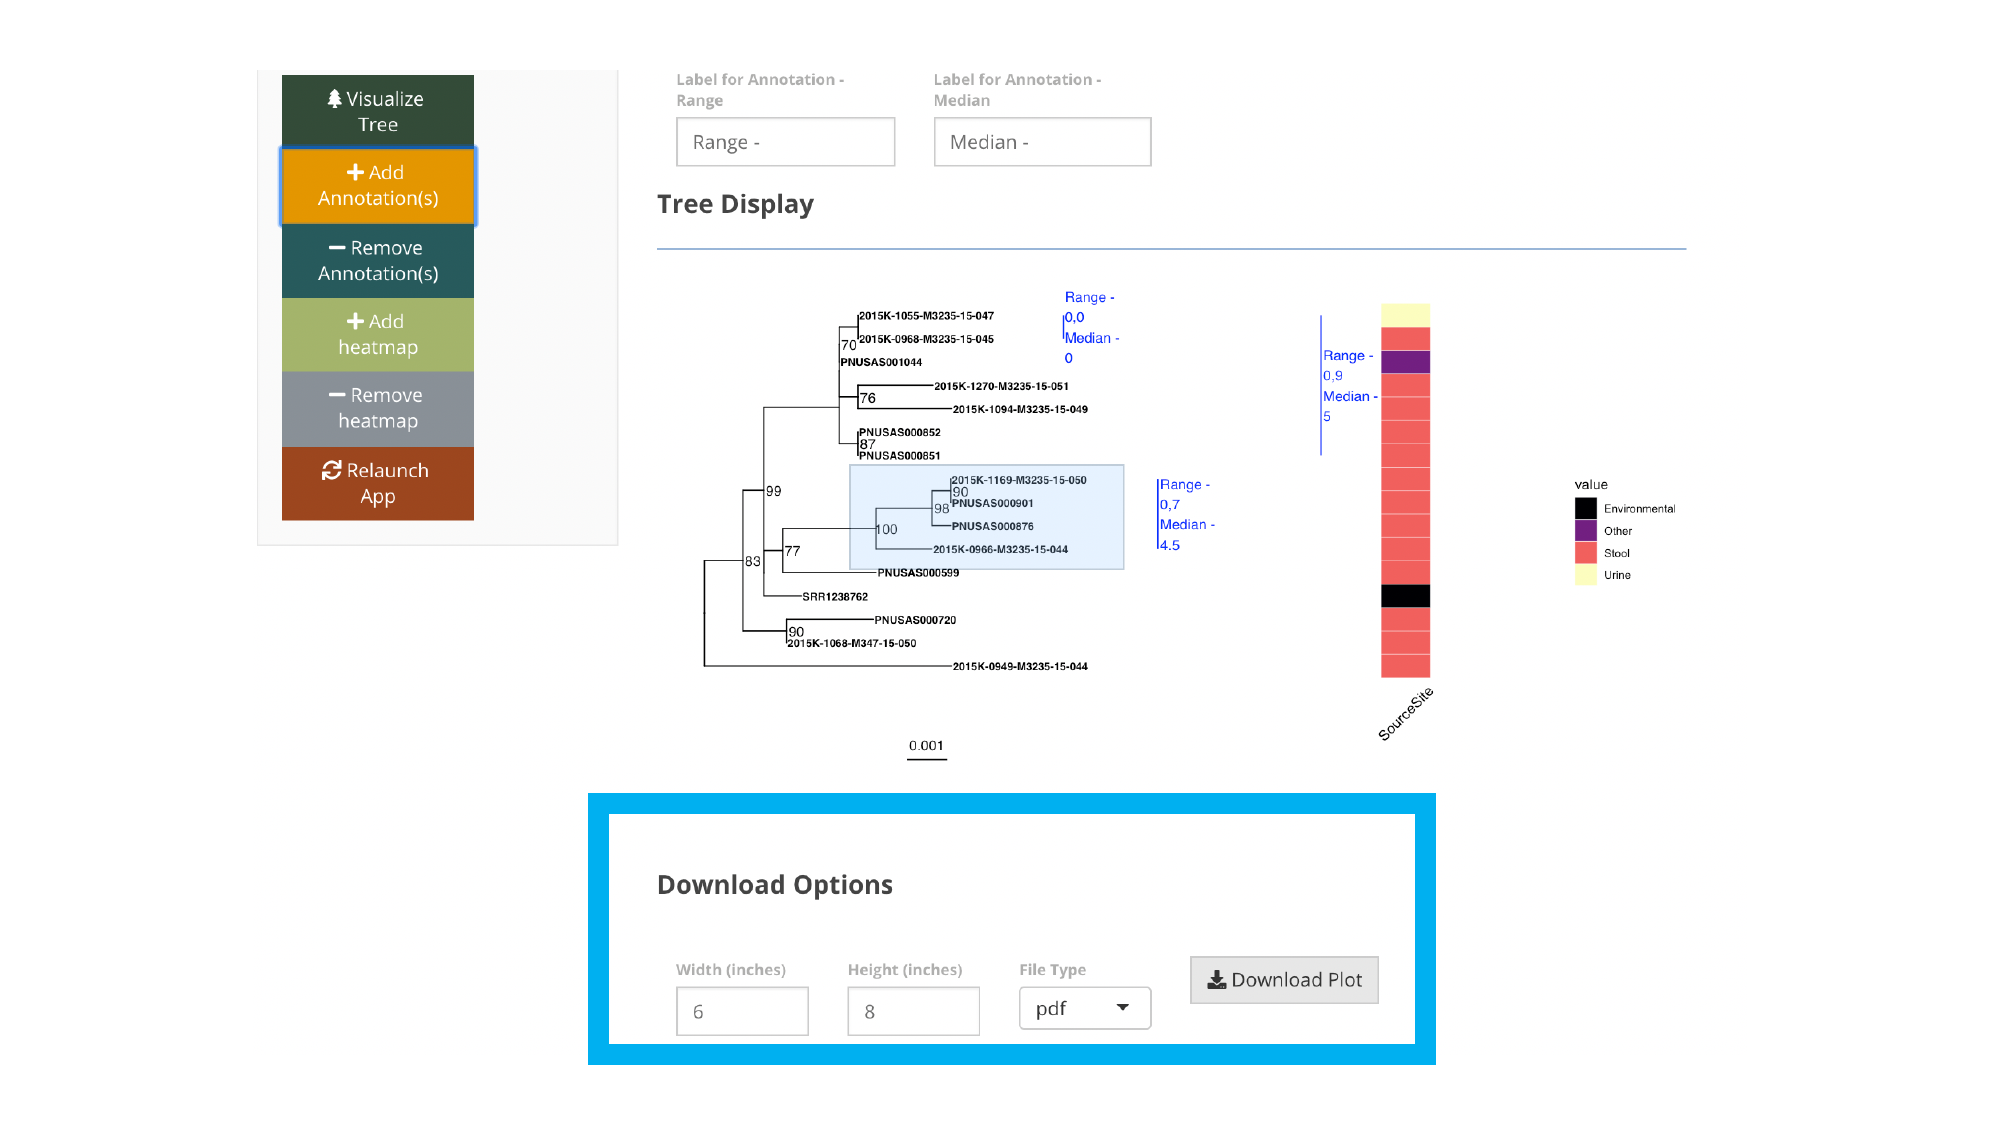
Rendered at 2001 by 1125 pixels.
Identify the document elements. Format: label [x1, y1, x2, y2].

text_box [253, 70, 1747, 1055]
